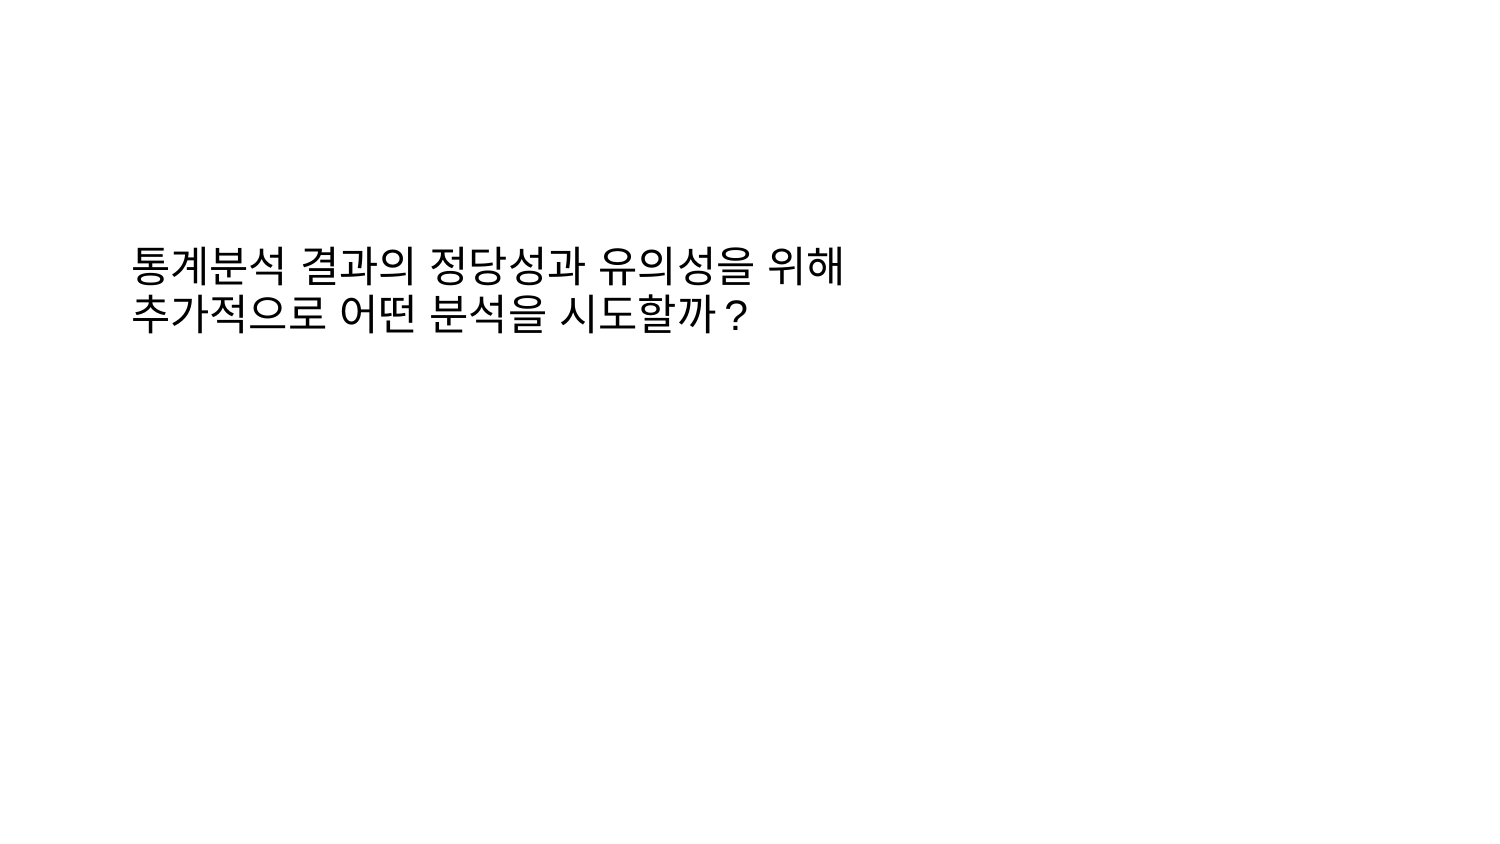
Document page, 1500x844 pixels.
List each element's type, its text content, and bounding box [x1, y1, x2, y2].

title 통계분석 결과의 정당성과 유의성을 위해 추가적으로 어떤 분석을 시도할까? [116, 229, 889, 395]
